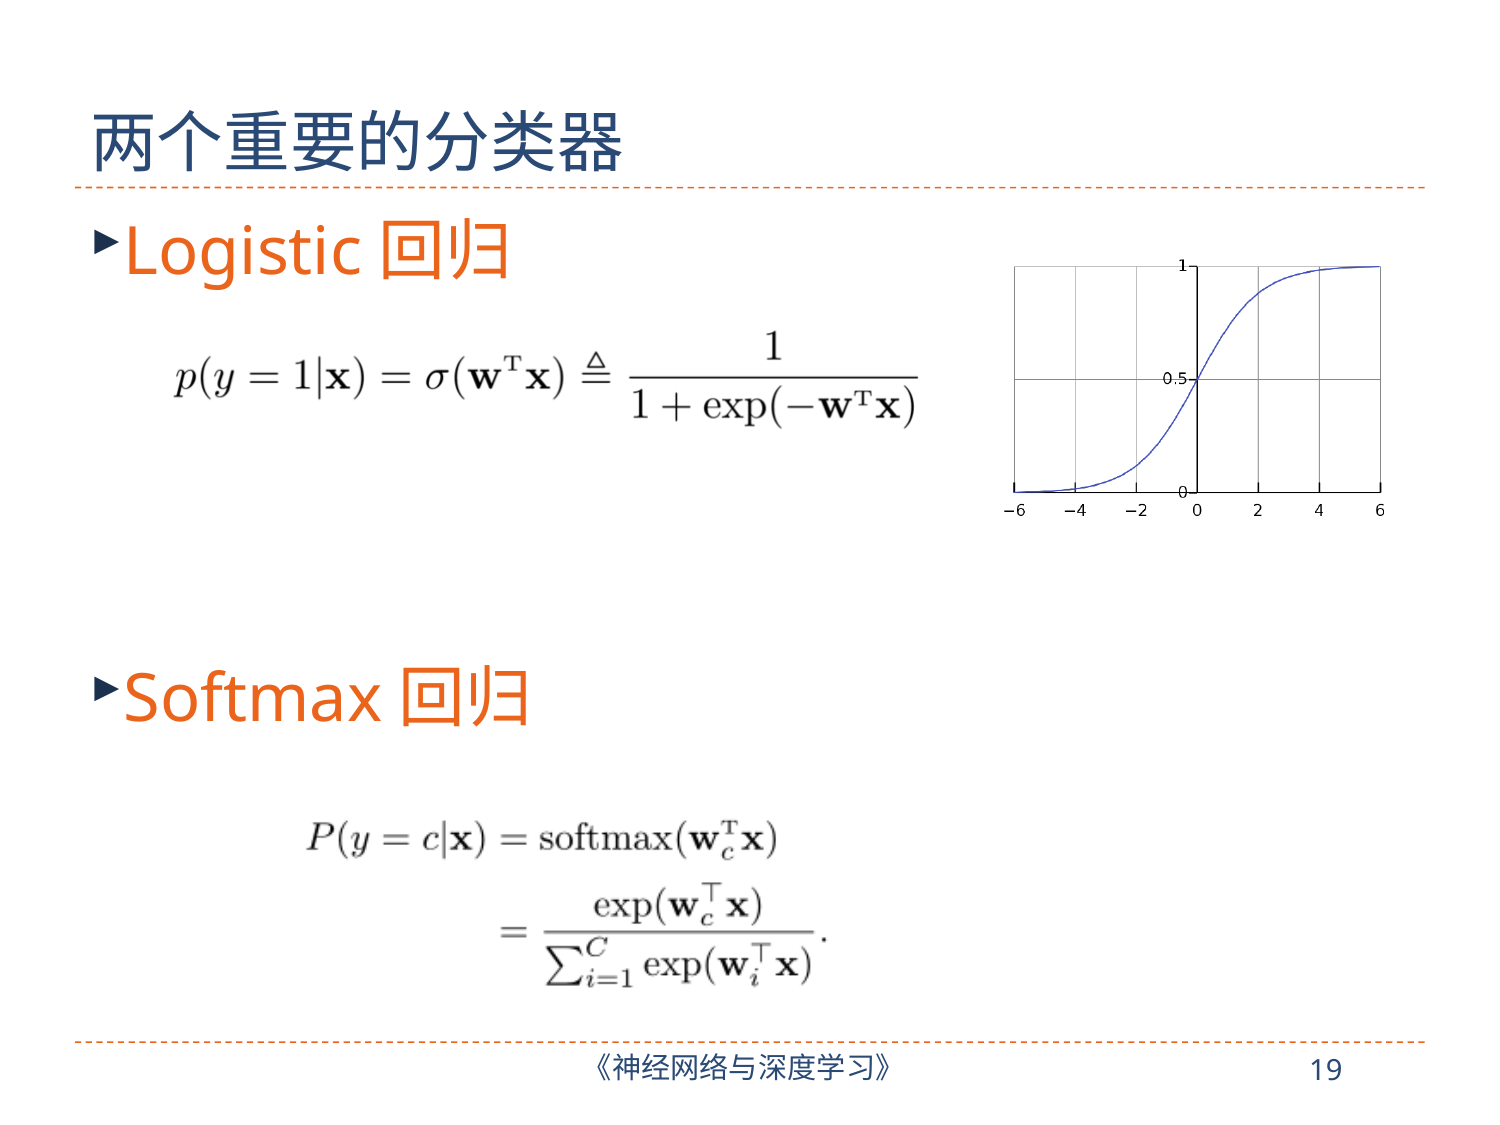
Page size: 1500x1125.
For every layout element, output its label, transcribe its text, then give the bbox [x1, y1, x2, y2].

list Logistic回归 Softmax回归 [75, 200, 1425, 1010]
title 两个重要的分类器 [75, 24, 1425, 188]
picture [286, 789, 862, 1011]
picture [987, 249, 1407, 530]
picture [162, 324, 924, 441]
